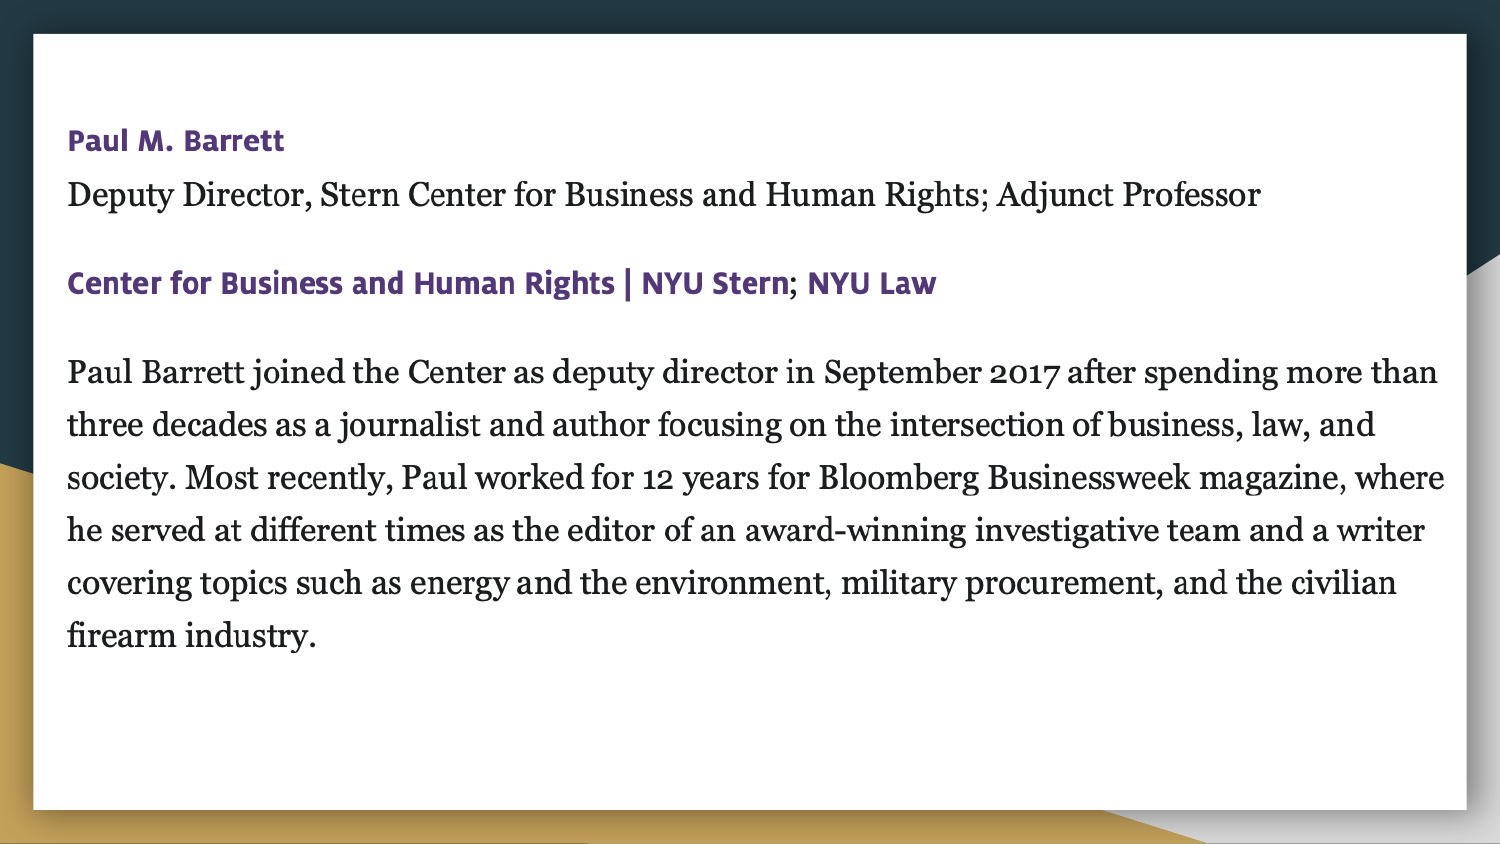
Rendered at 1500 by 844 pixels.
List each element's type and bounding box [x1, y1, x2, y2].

picture [39, 102, 1461, 654]
